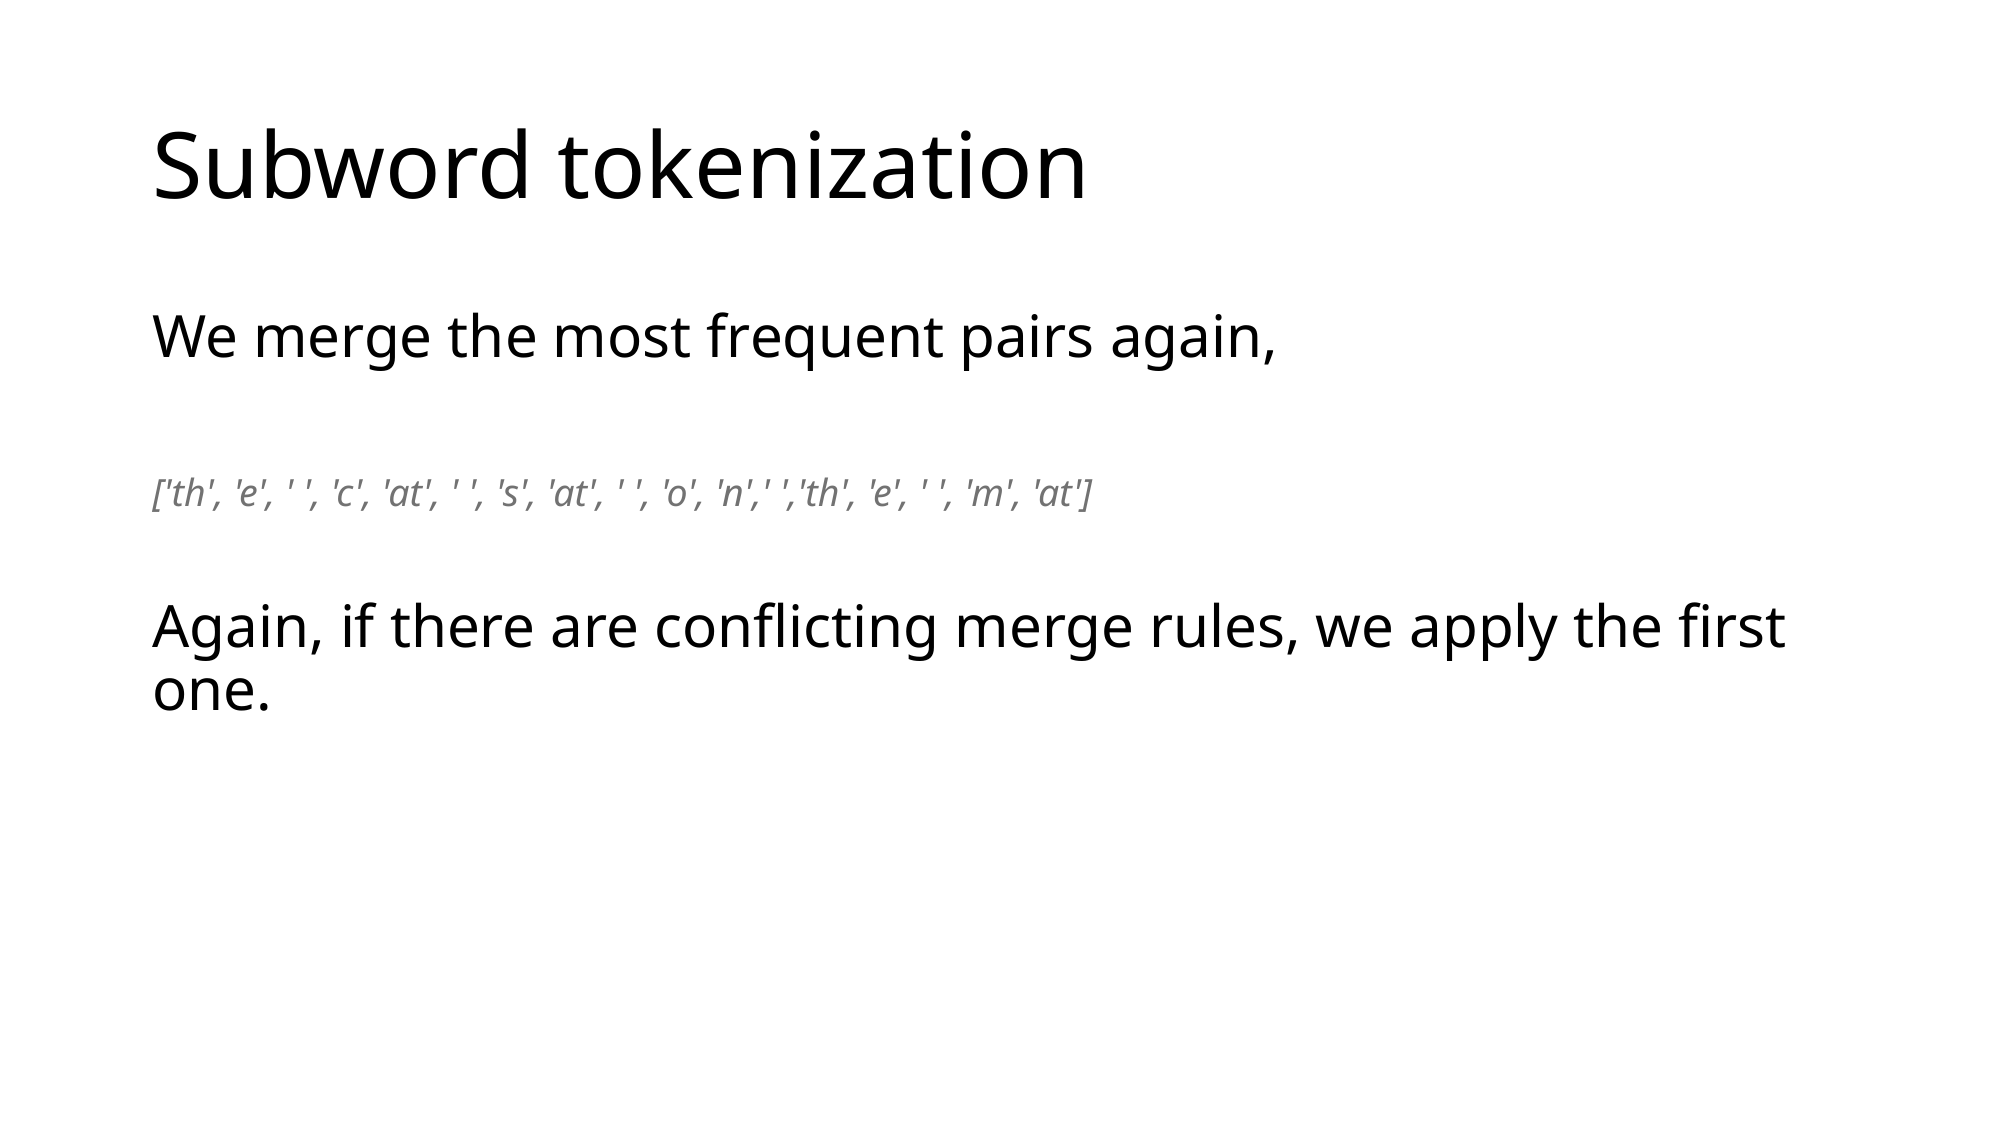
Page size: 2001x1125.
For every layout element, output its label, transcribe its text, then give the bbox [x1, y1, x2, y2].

list We merge the most frequent pairs again, ['th', 'e', ' ', 'c', 'at', ' ', 's', 'at', ' ', 'o', 'n',' ','th', 'e', ' ', 'm', 'at'] Again, if there are conflicting merge rules, we apply the first one. [137, 299, 1863, 1014]
title Subword tokenization [137, 59, 1863, 278]
